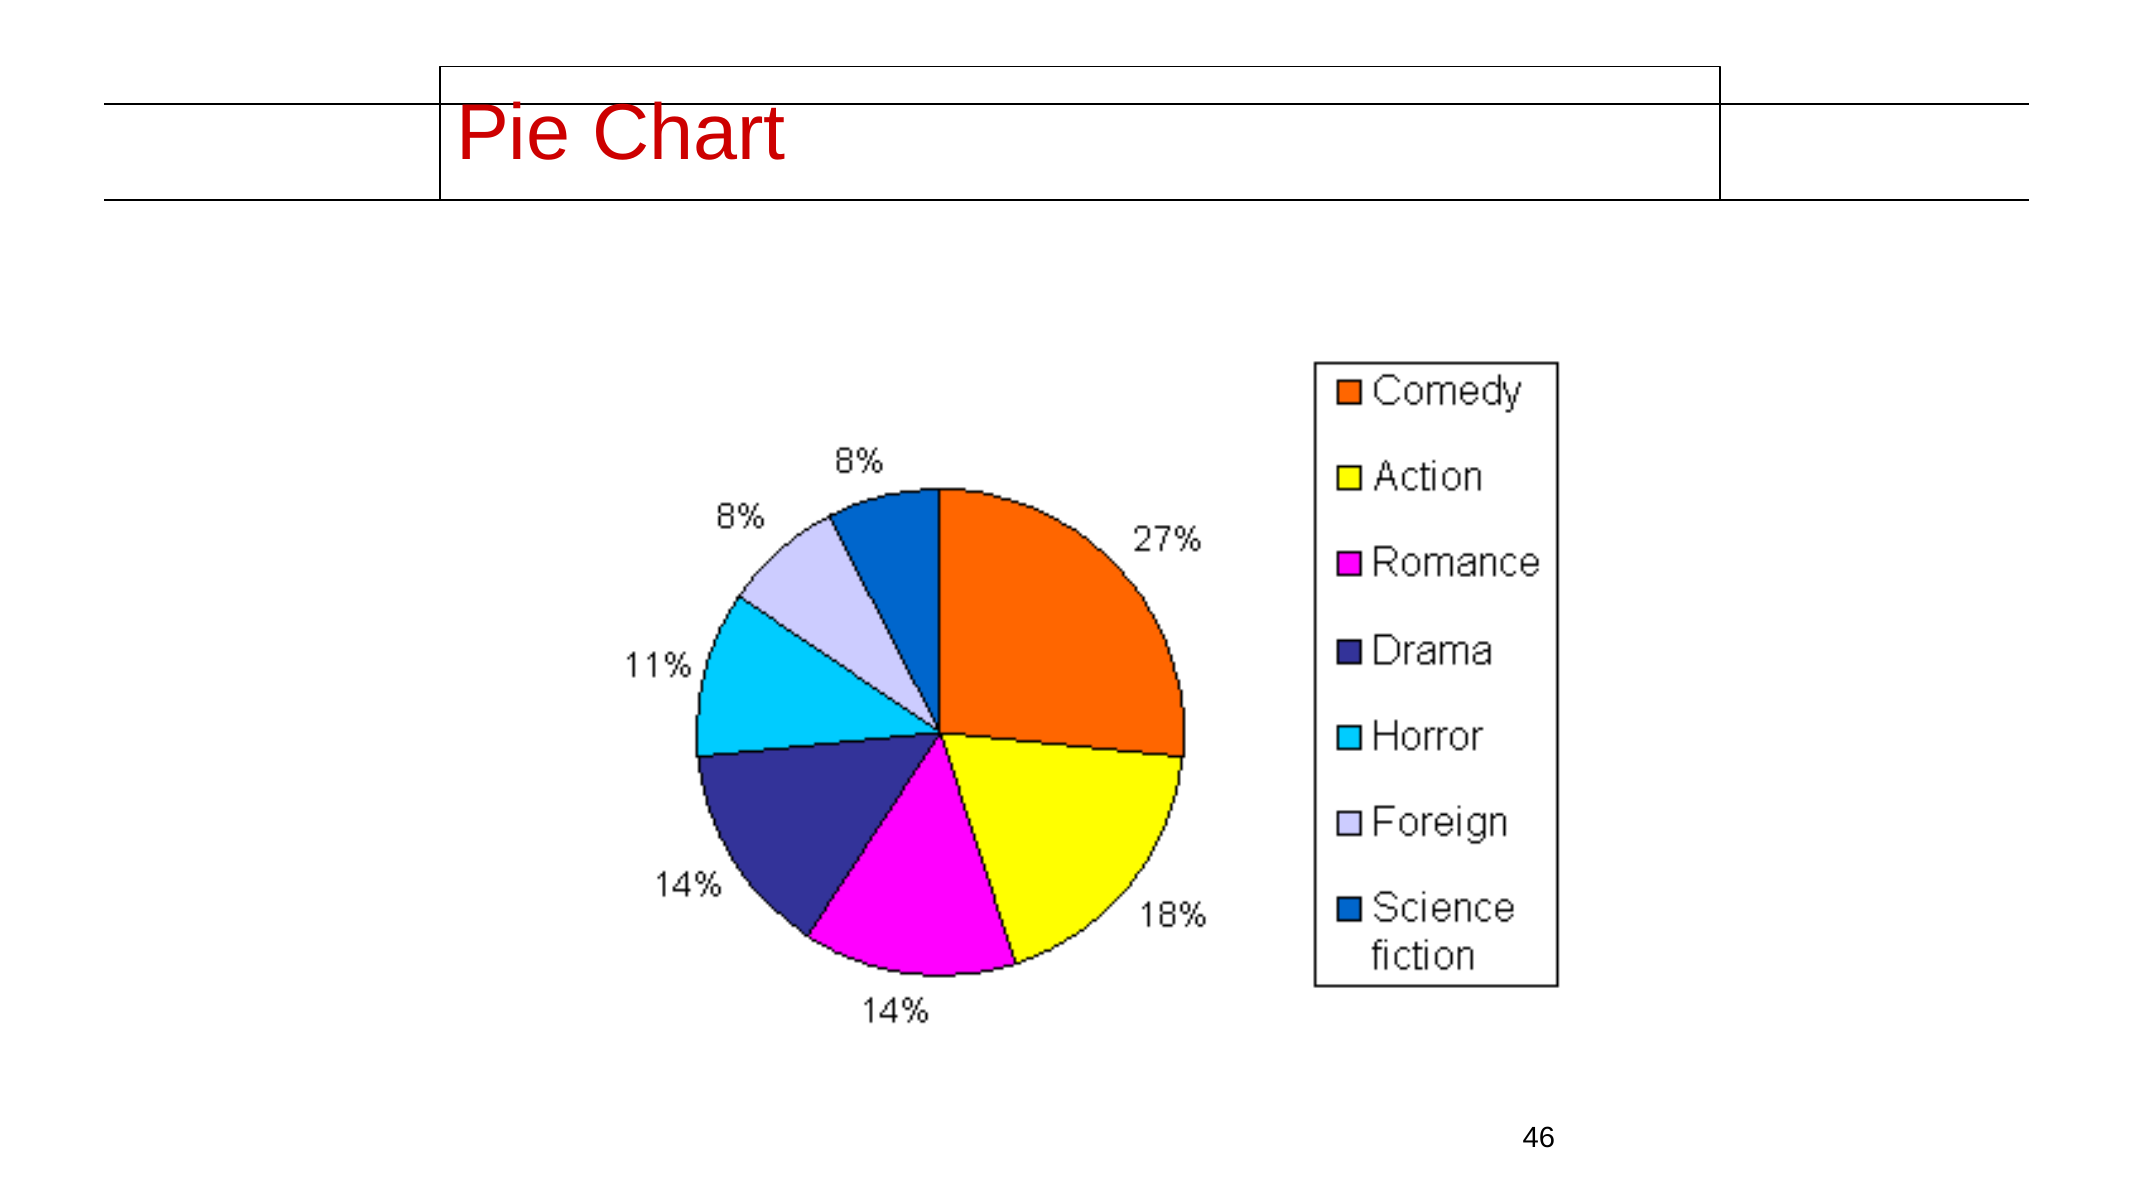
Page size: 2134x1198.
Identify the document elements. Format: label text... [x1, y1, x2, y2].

title Pie Chart [439, 66, 1721, 200]
slide_number 46 [1506, 1110, 1987, 1175]
picture [613, 292, 1610, 1046]
